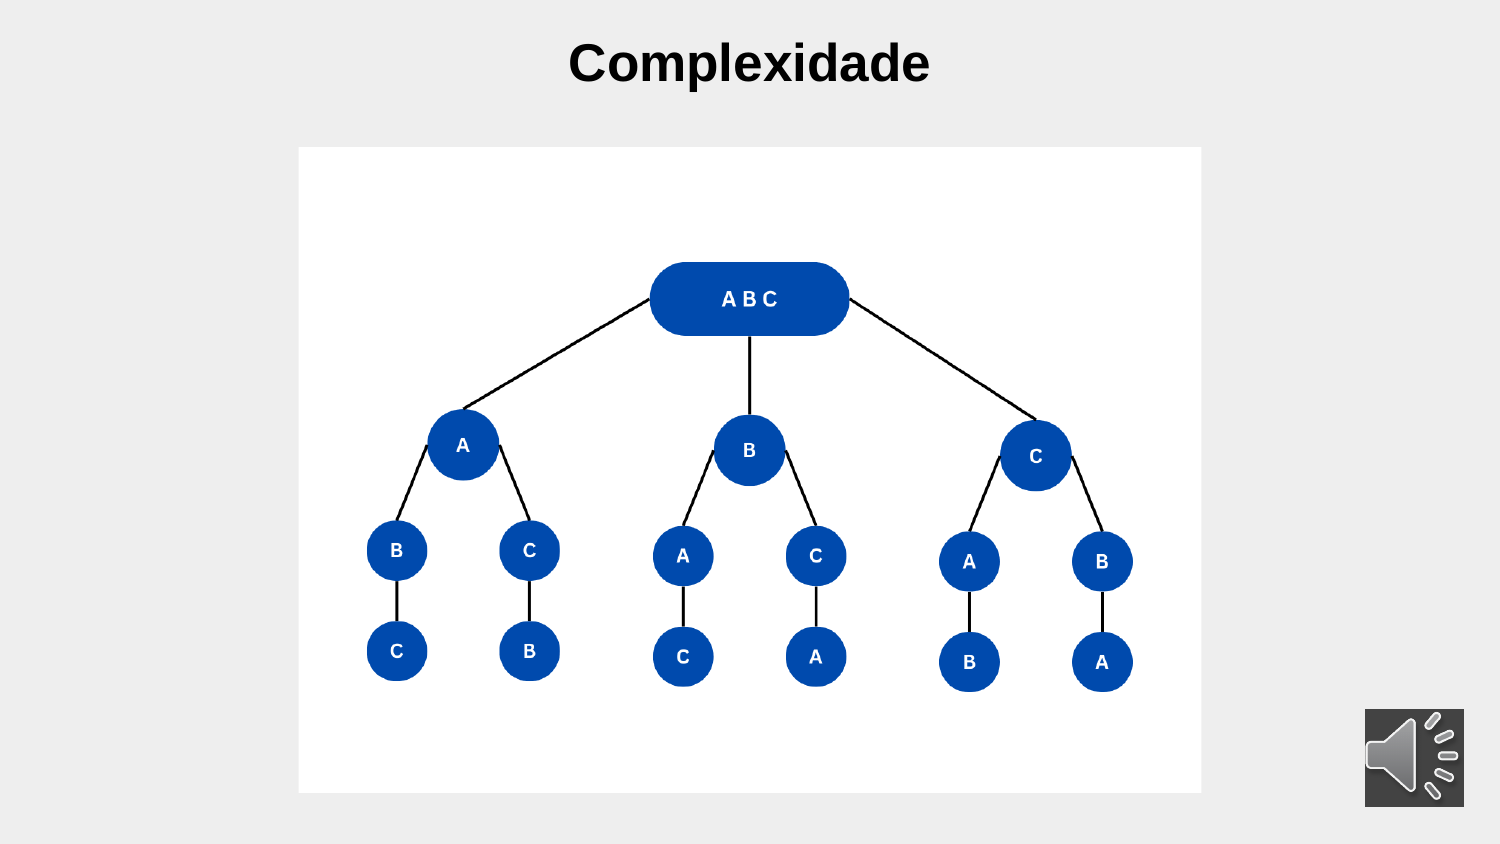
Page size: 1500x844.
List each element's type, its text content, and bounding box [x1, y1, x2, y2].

picture [1364, 708, 1465, 809]
picture [298, 146, 1202, 793]
title Complexidade [51, 13, 1449, 108]
